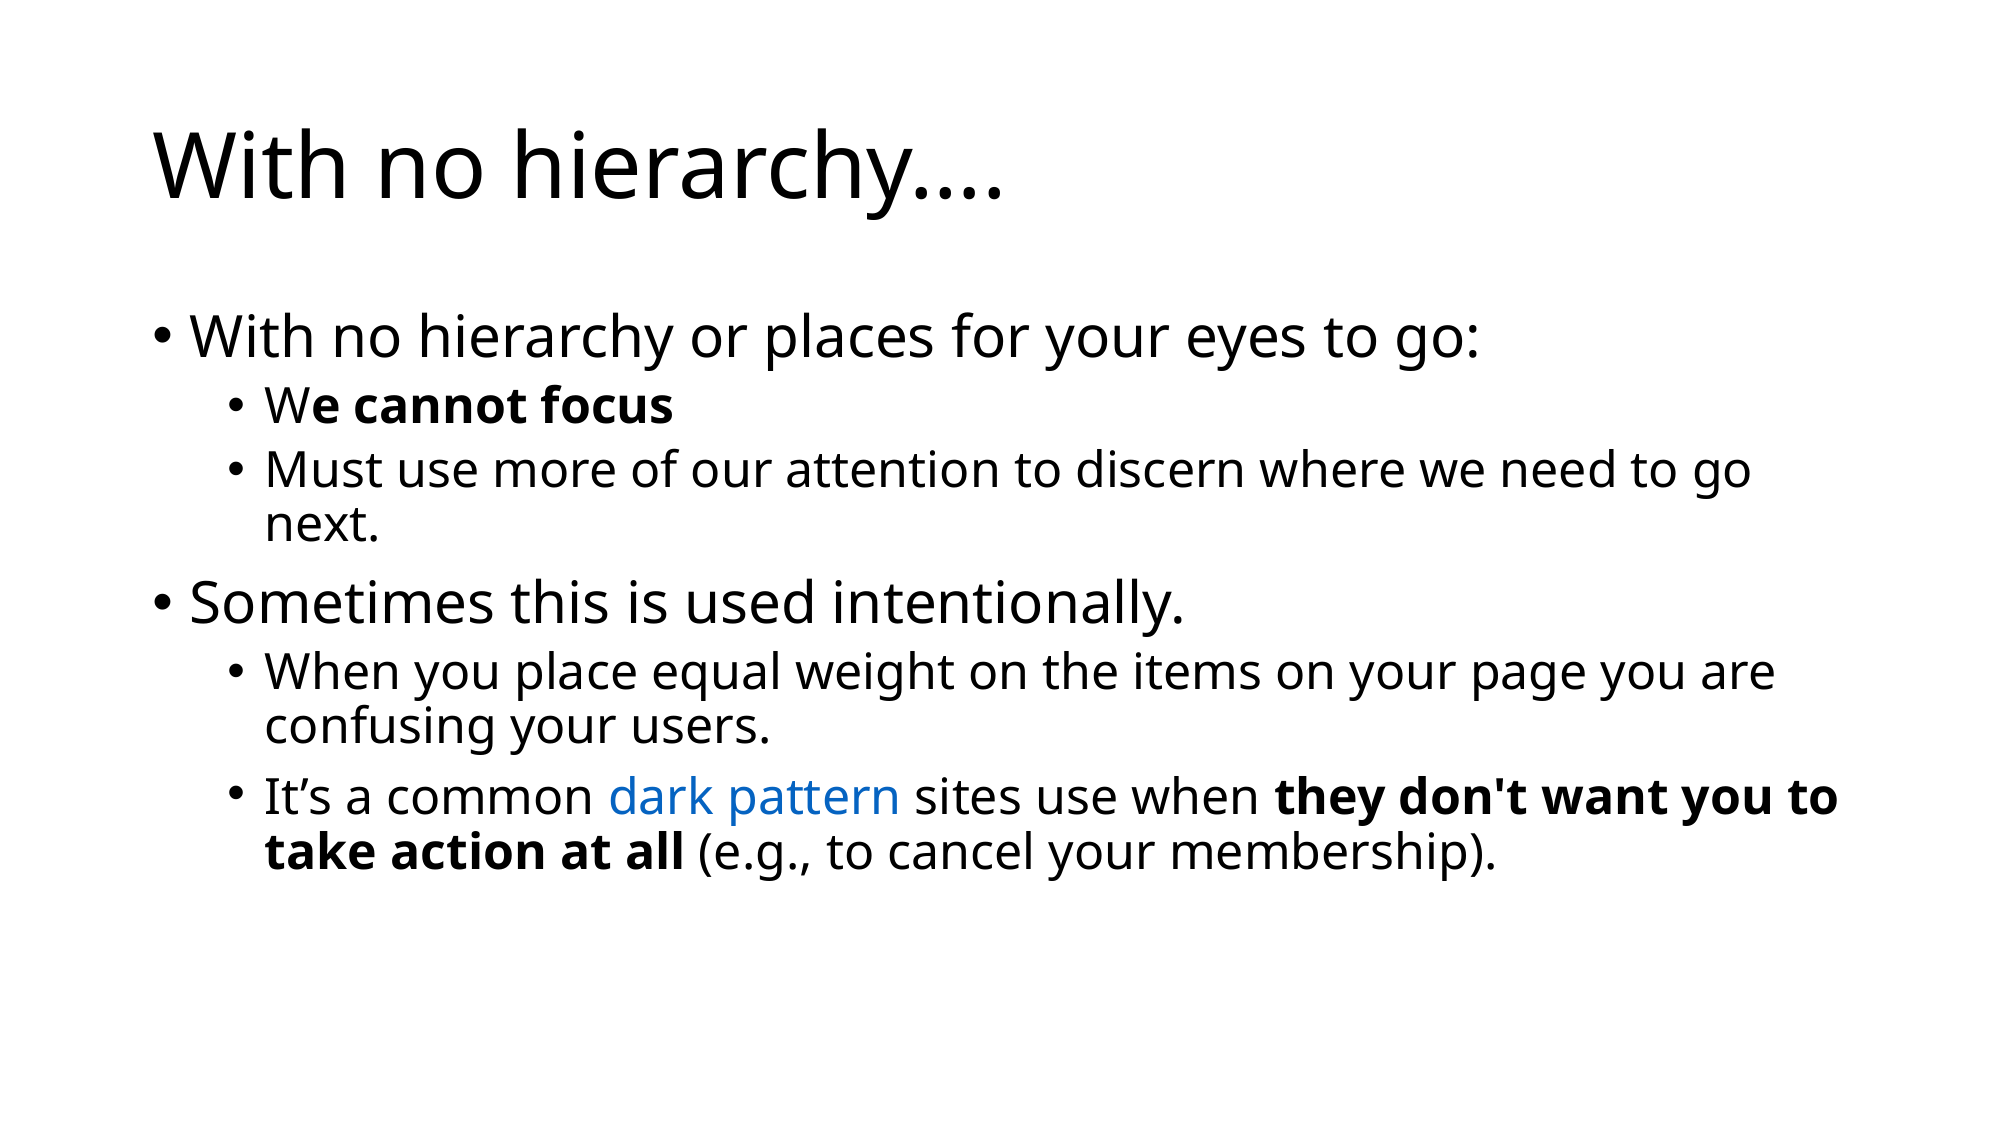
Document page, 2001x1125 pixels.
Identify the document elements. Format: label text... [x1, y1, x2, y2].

list With no hierarchy or places for your eyes to go: We cannot focus Must use more of our attention to discern where we need to go next. Sometimes this is used intentionally. When you place equal weight on the items on your page you are confusing your users. It’s a common dark pattern sites use when they don't want you to take action at all (e.g., to cancel your membership). [137, 299, 1863, 1014]
title With no hierarchy…. [137, 59, 1863, 278]
